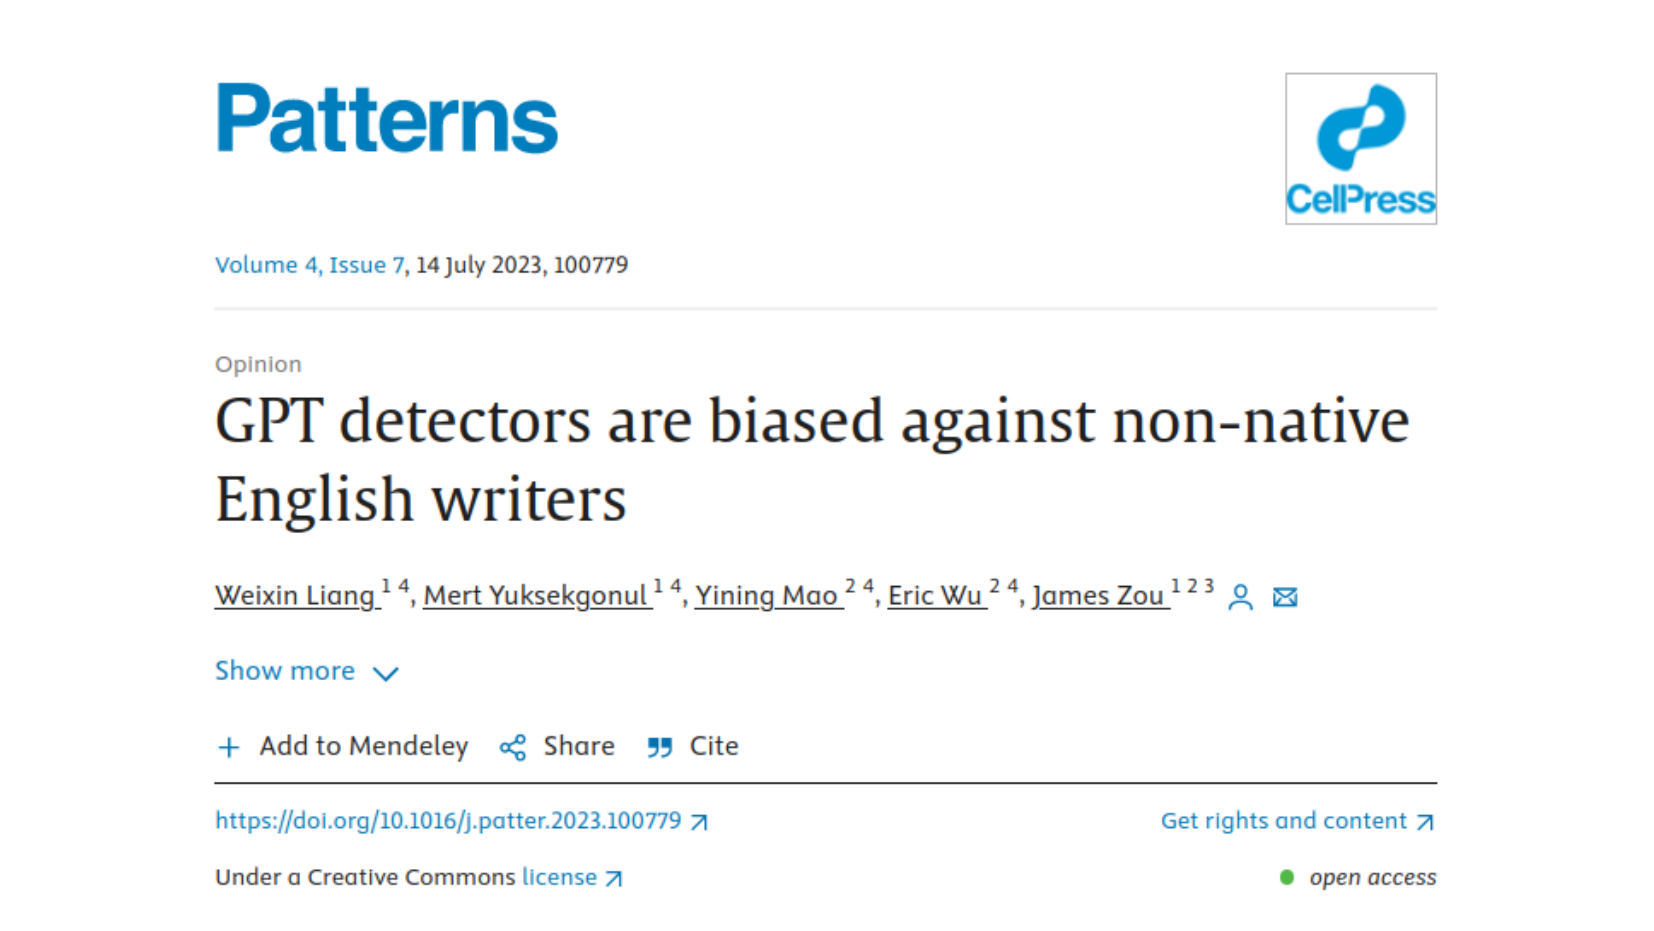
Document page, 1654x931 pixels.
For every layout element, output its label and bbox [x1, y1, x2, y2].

picture [177, 44, 1477, 916]
